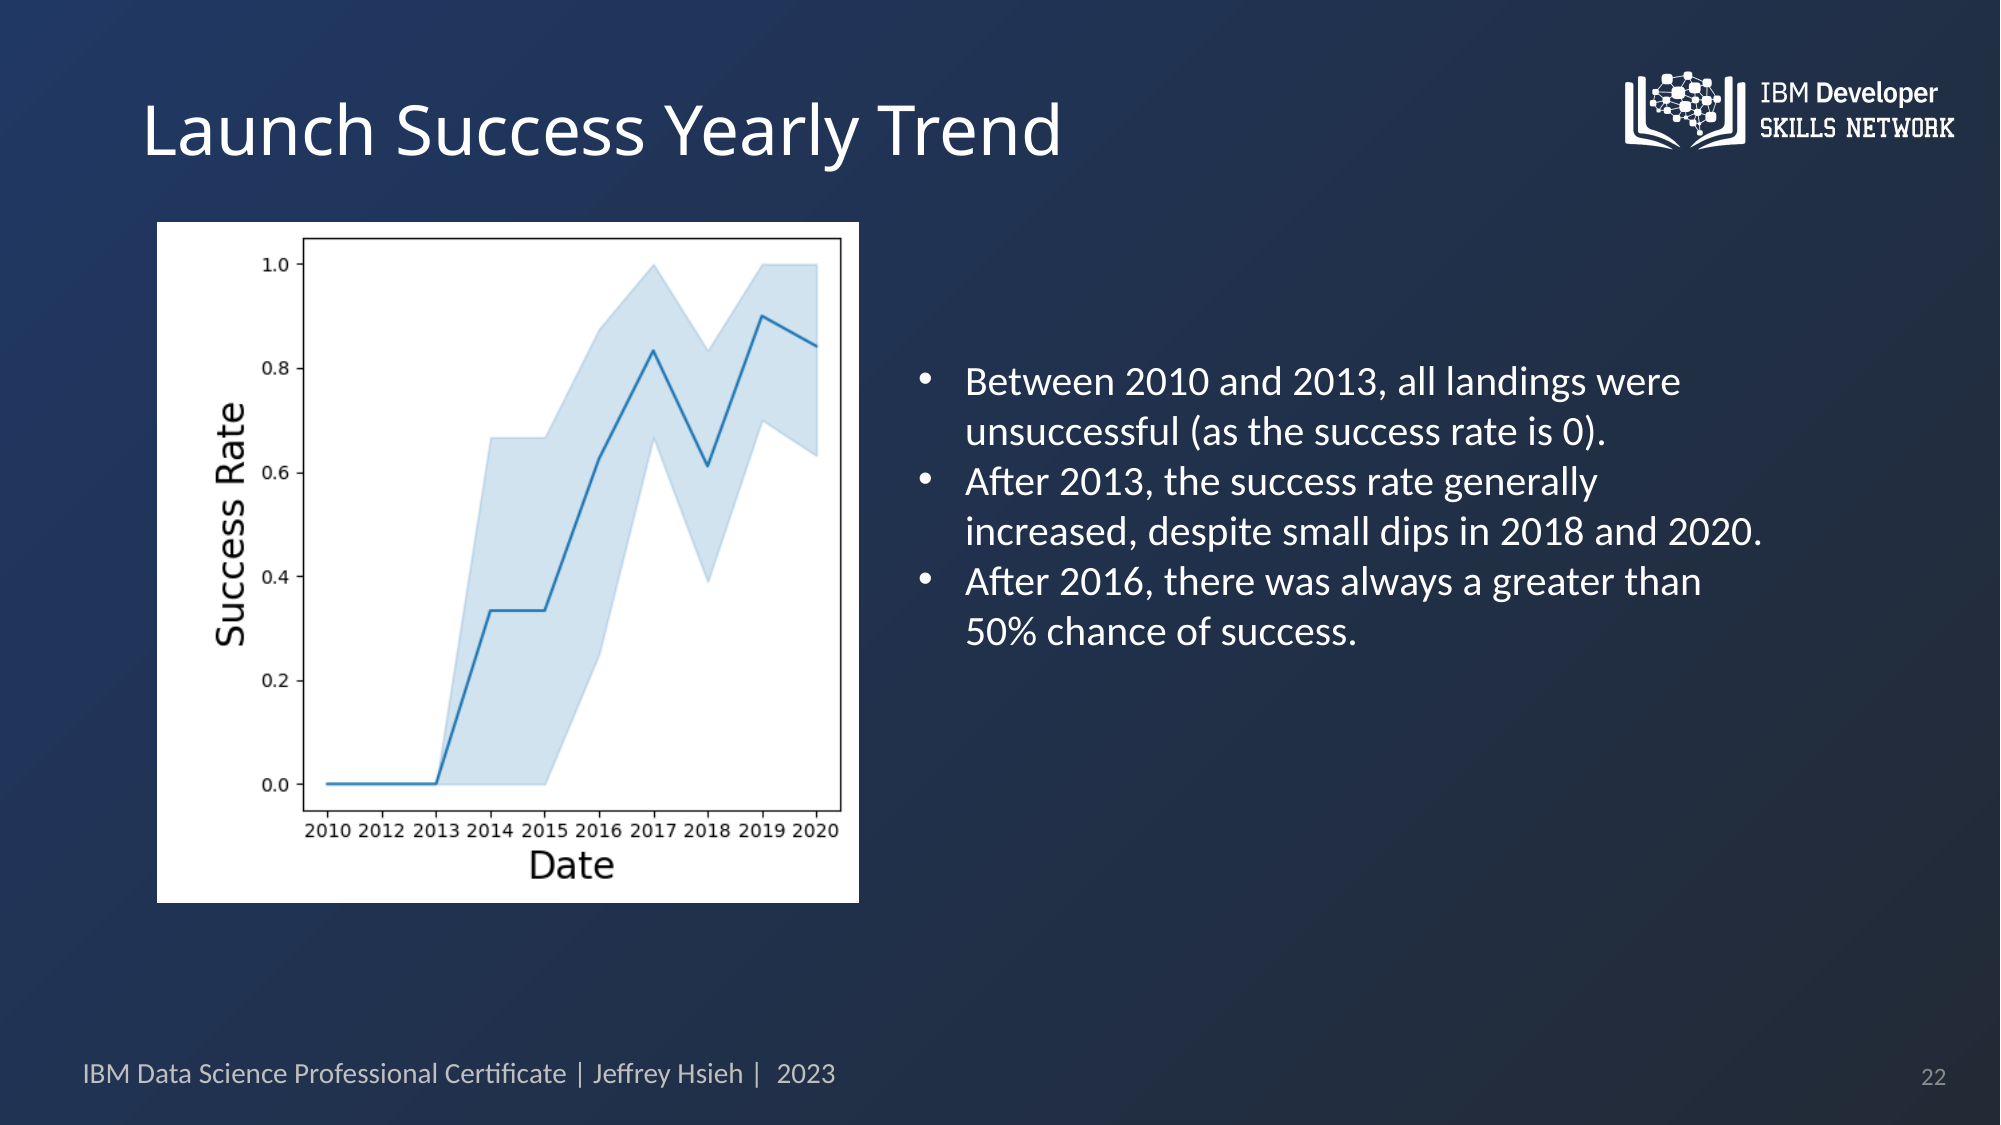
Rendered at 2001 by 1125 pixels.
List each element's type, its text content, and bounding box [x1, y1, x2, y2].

picture [157, 222, 859, 903]
text_box Launch Success Yearly Trend [126, 88, 1852, 179]
text_box Between 2010 and 2013, all landings were unsuccessful (as the success rate is 0). After 2013, the success rate generally increased, despite small dips in 2018 and 2020. After 2016, there was always a greater than 50% chance of success. [903, 346, 1782, 661]
slide_number 22 [1511, 1045, 1962, 1106]
picture [1616, 59, 1962, 163]
